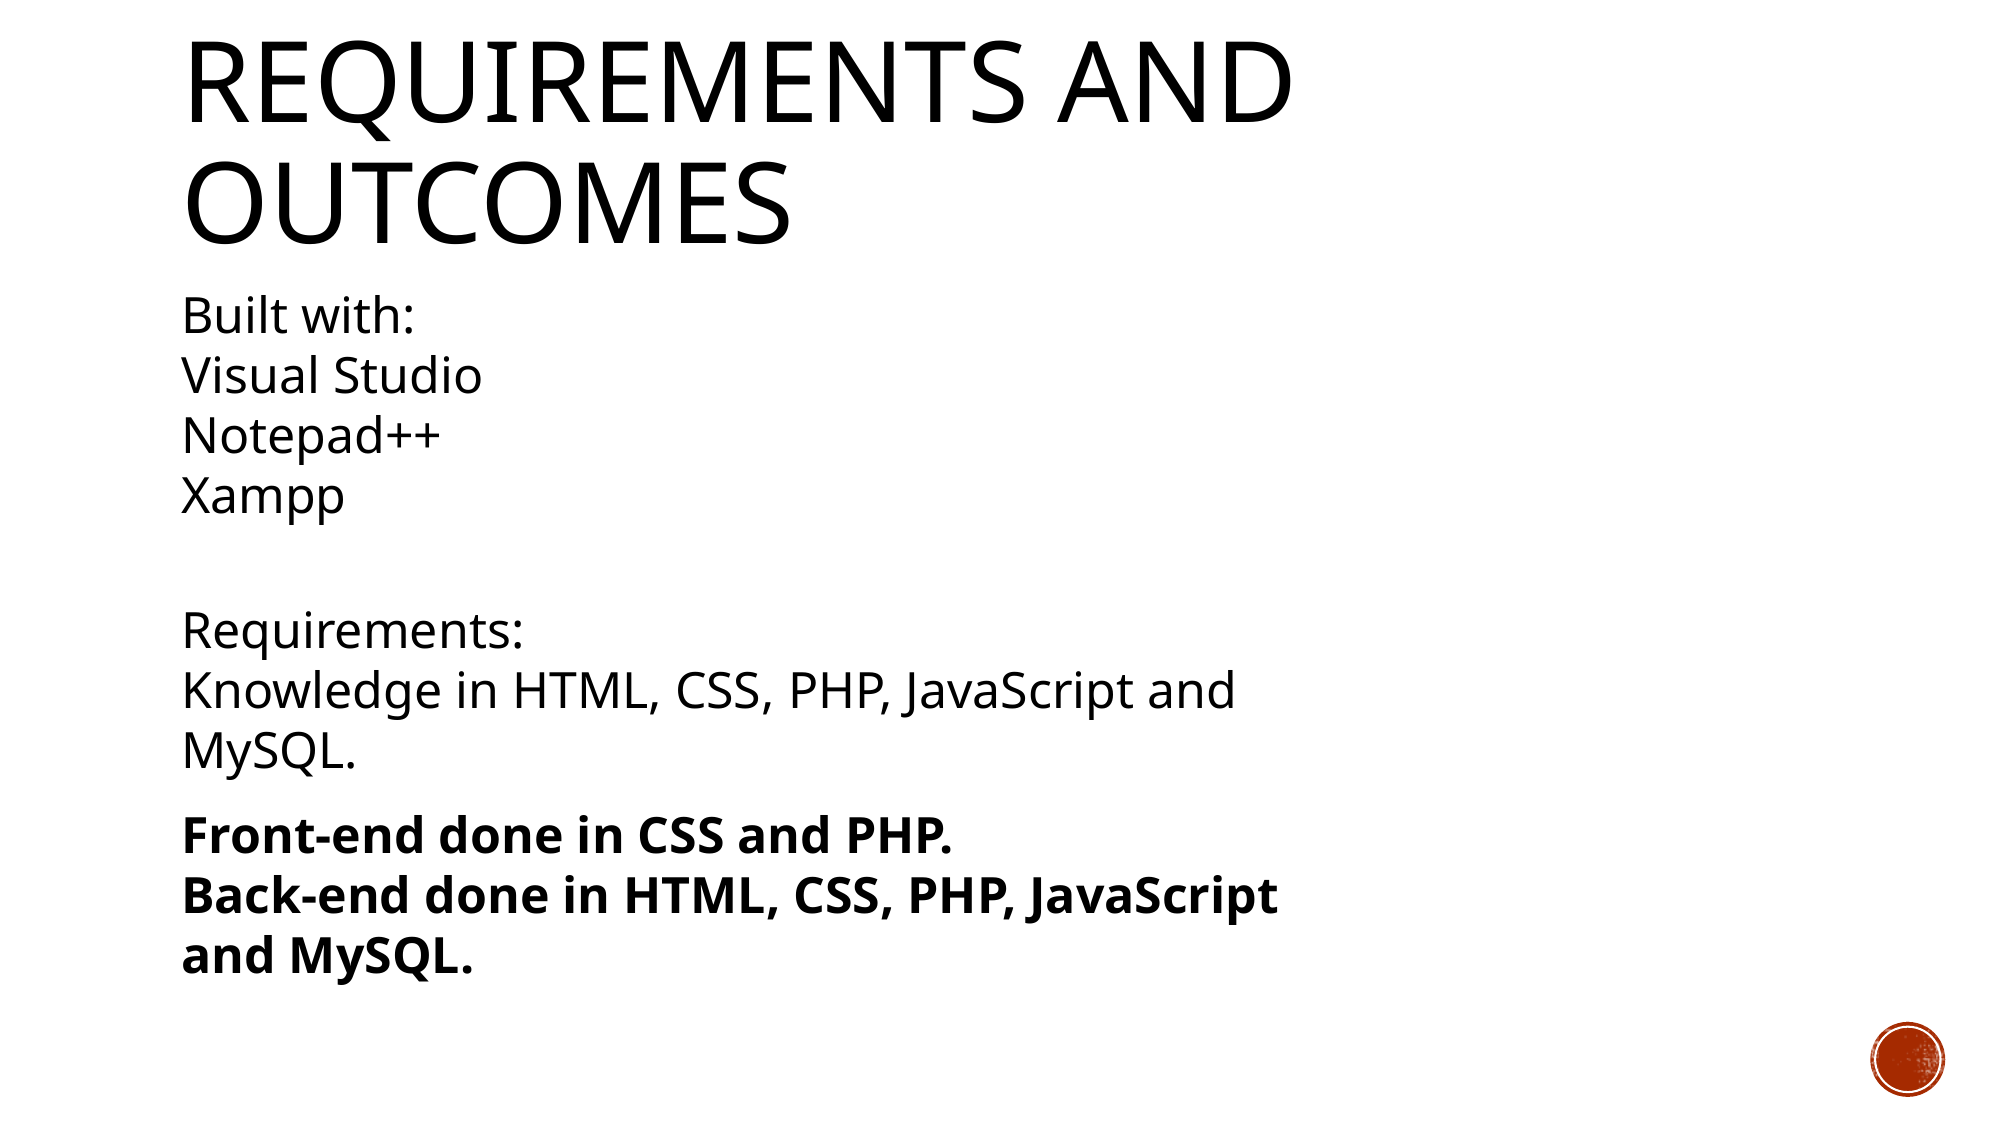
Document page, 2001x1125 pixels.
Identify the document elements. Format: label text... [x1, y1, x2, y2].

title Requirements and outcomes [166, 37, 1892, 255]
text_box Built with: Visual Studio Notepad++ Xampp [166, 276, 1816, 531]
text_box Front-end done in CSS and PHP. Back-end done in HTML, CSS, PHP, JavaScript and MySQL. [166, 796, 1388, 992]
text_box Requirements: Knowledge in HTML, CSS, PHP, JavaScript and MySQL. [166, 591, 1336, 786]
